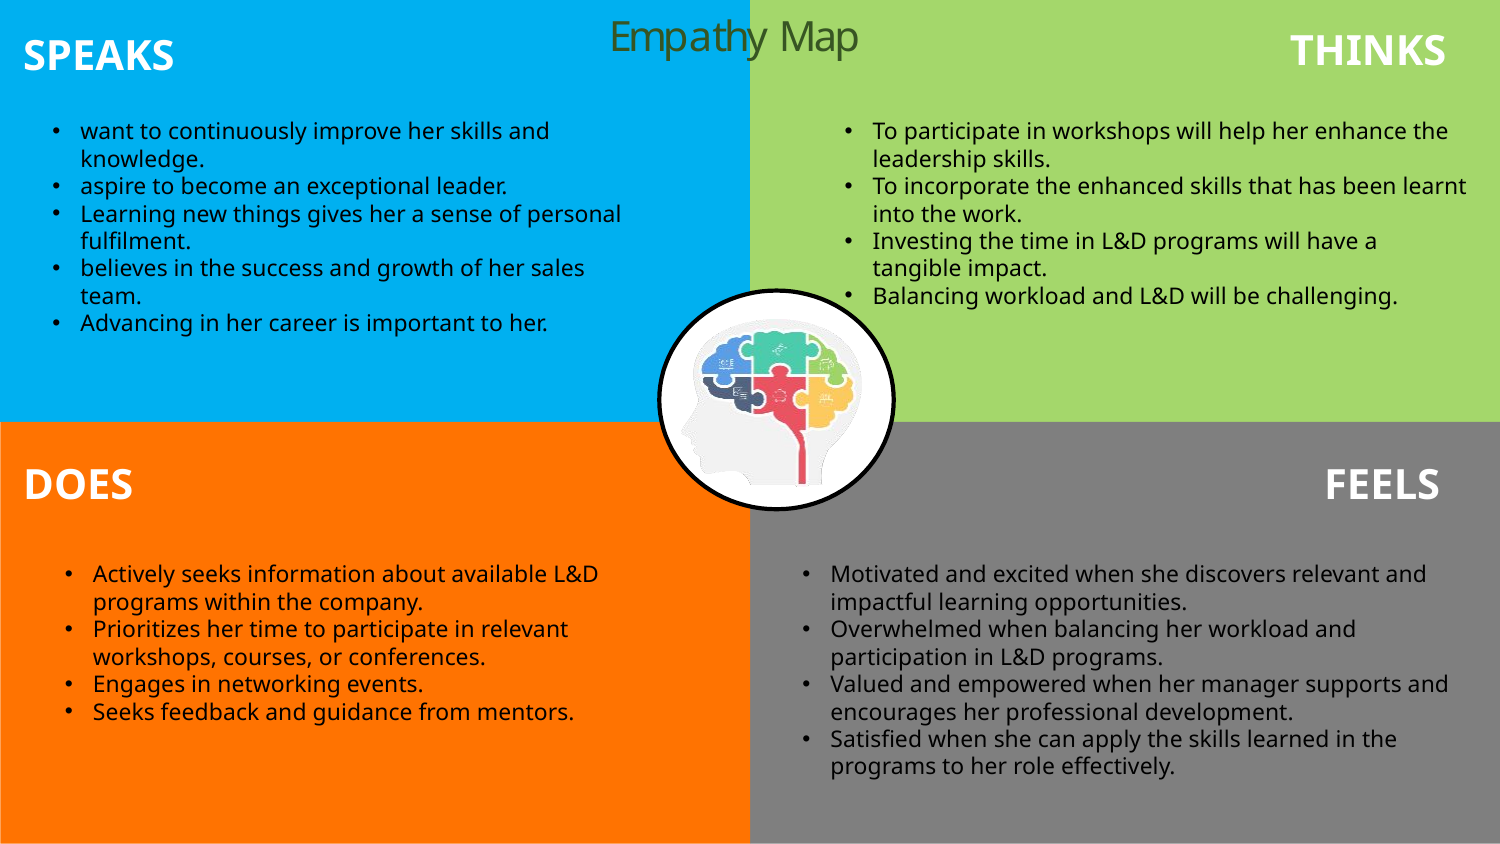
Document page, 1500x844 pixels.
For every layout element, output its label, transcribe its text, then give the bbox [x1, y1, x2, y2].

text_box want to continuously improve her skills and knowledge. aspire to become an exceptional leader. Learning new things gives her a sense of personal fulfilment. believes in the success and growth of her sales team. Advancing in her career is important to her. [37, 109, 650, 344]
text_box Actively seeks information about available L&D programs within the company. Prioritizes her time to participate in relevant workshops, courses, or conferences. Engages in networking events. Seeks feedback and guidance from mentors. [50, 552, 684, 733]
text_box SPEAKS [21, 0, 594, 123]
text_box To participate in workshops will help her enhance the leadership skills. To incorporate the enhanced skills that has been learnt into the work. Investing the time in L&D programs will have a tangible impact. Balancing workload and L&D will be challenging. [829, 109, 1483, 389]
text_box Empathy Map [594, 8, 945, 61]
title THINKS [1287, 21, 1478, 109]
picture [681, 319, 862, 487]
text_box FEELS [1322, 455, 1488, 508]
text_box Motivated and excited when she discovers relevant and impactful learning opportunities. Overwhelmed when balancing her workload and participation in L&D programs. Valued and empowered when her manager supports and encourages her professional development. Satisfied when she can apply the skills learned in the programs to her role effectively. [787, 552, 1478, 832]
text_box DOES [21, 455, 684, 508]
